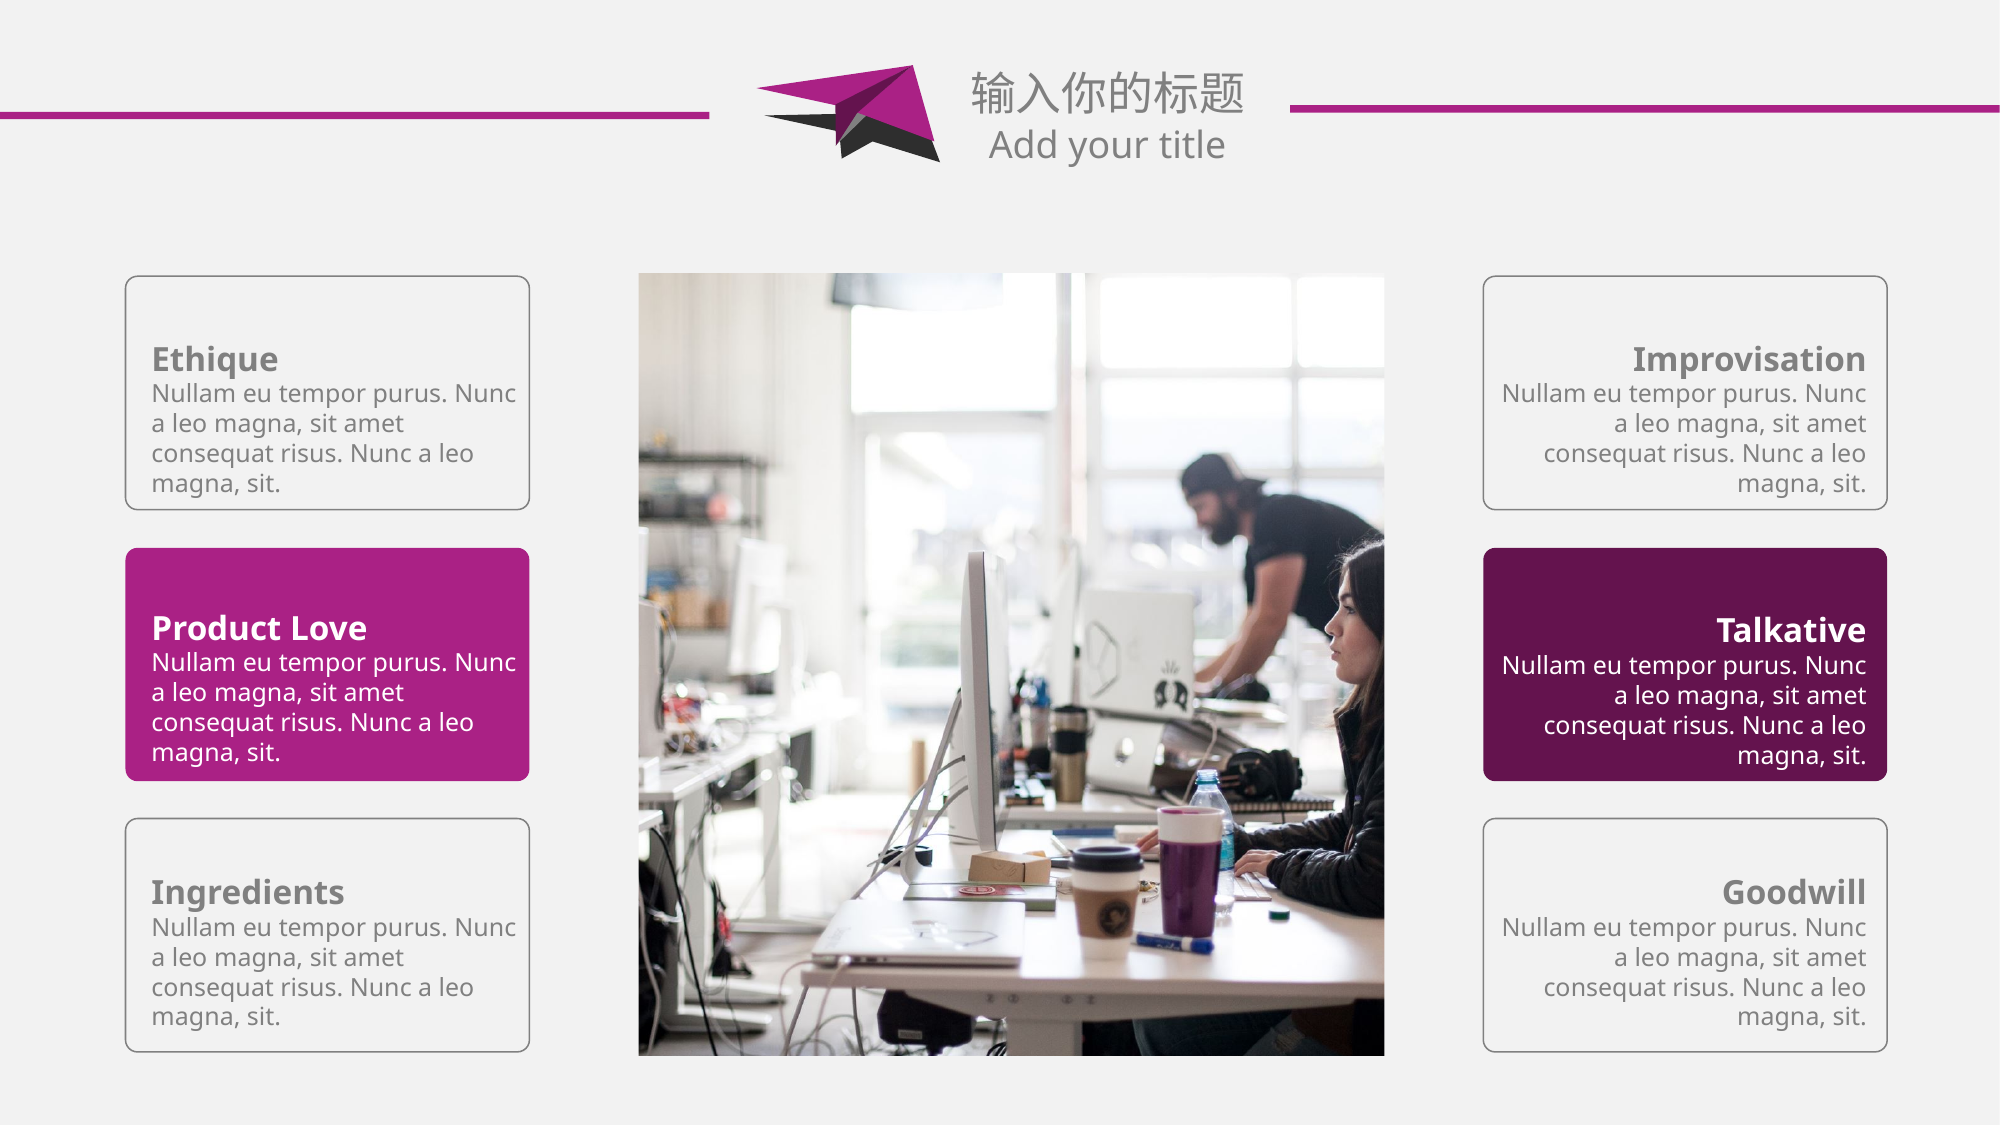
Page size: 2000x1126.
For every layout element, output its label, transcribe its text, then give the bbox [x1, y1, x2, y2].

text_box [1481, 816, 1890, 1055]
text_box Ethique Nullam eu tempor purus. Nunc a leo magna, sit amet consequat risus. Nunc a leo magna, sit. [143, 294, 530, 502]
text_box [0, 56, 2000, 175]
text_box Talkative Nullam eu tempor purus. Nunc a leo magna, sit amet consequat risus. Nunc a leo magna, sit. [1488, 565, 1875, 773]
text_box Goodwill Nullam eu tempor purus. Nunc a leo magna, sit amet consequat risus. Nunc a leo magna, sit. [1488, 827, 1875, 1035]
text_box [123, 274, 532, 512]
text_box [1481, 545, 1890, 784]
text_box Product Love Nullam eu tempor purus. Nunc a leo magna, sit amet consequat risus. Nunc a leo magna, sit. [143, 563, 530, 771]
text_box [637, 272, 1386, 1058]
text_box [123, 816, 532, 1055]
text_box Ingredients Nullam eu tempor purus. Nunc a leo magna, sit amet consequat risus. Nunc a leo magna, sit. [143, 827, 530, 1035]
text_box Improvisation Nullam eu tempor purus. Nunc a leo magna, sit amet consequat risus. Nunc a leo magna, sit. [1488, 294, 1875, 502]
text_box [1481, 274, 1890, 512]
text_box [123, 545, 532, 784]
